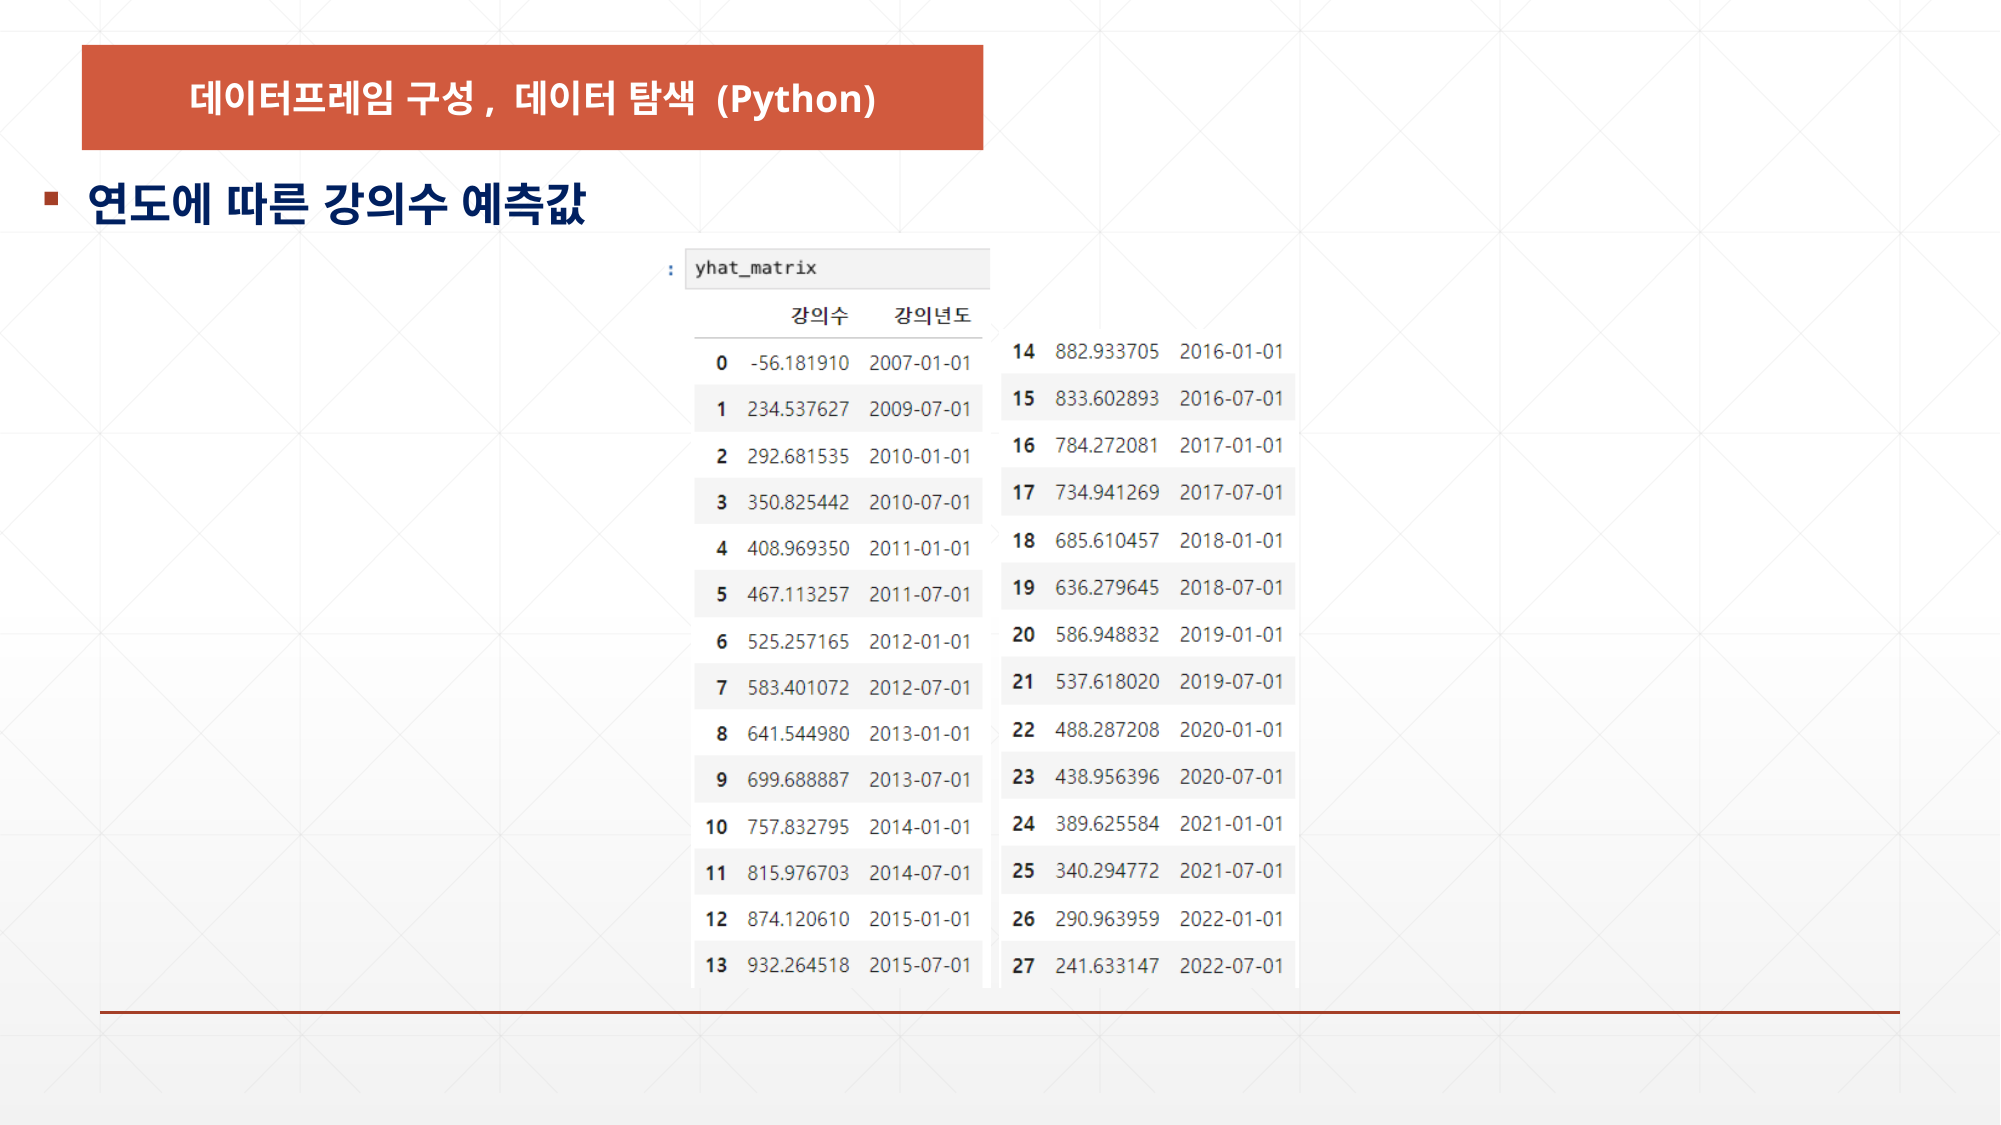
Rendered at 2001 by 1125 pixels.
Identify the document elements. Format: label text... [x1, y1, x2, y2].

picture [999, 329, 1299, 988]
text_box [81, 44, 984, 151]
picture [664, 233, 991, 988]
text_box 연도에 따른 강의수 예측값 [25, 174, 2000, 237]
text_box [76, 949, 1696, 1122]
